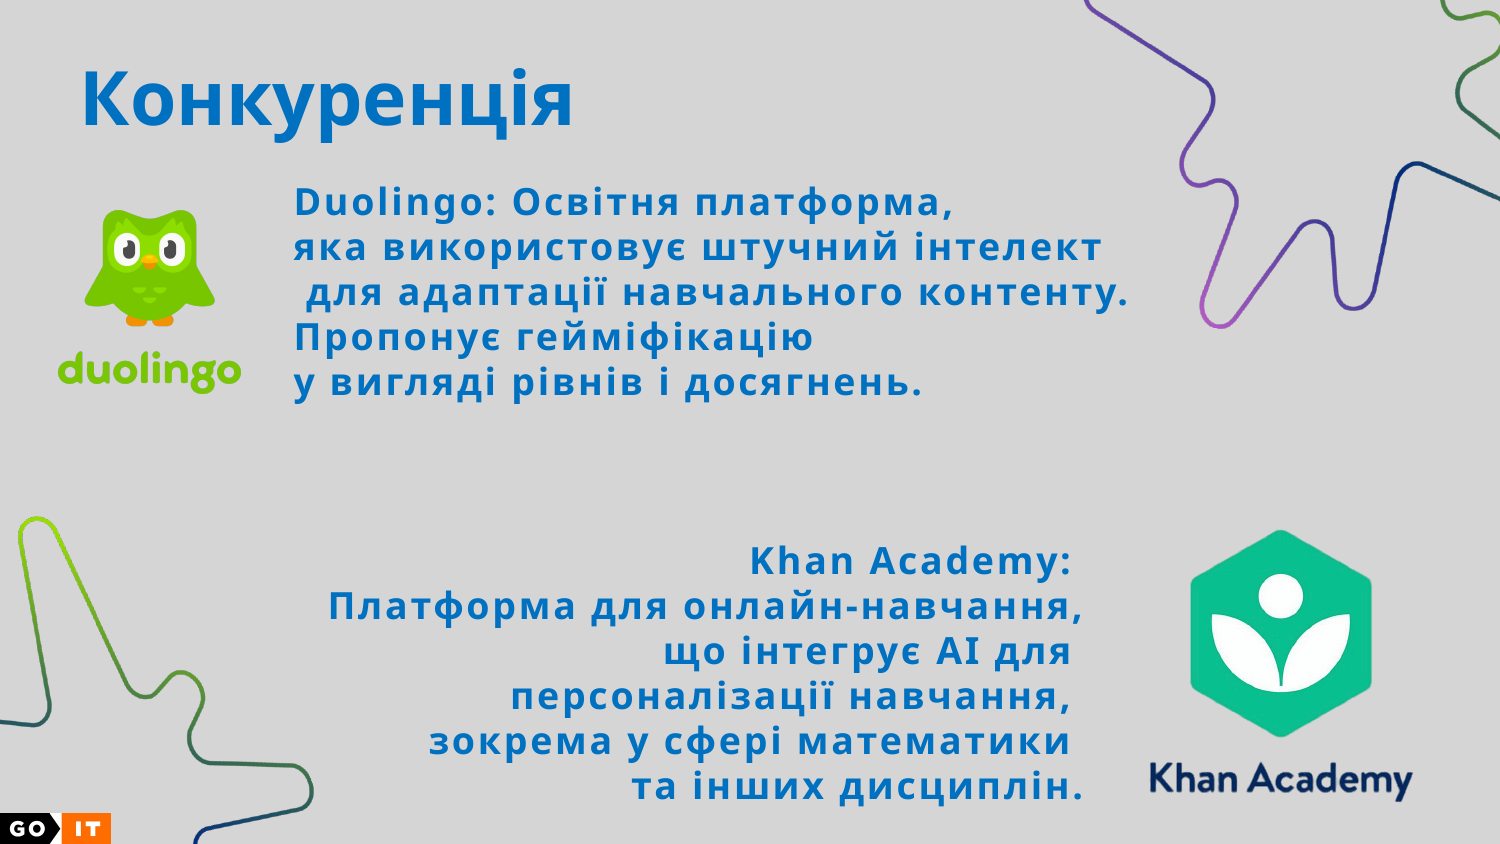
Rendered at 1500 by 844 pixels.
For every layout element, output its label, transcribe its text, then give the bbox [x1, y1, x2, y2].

picture [0, 458, 335, 844]
text_box Duolingo: Освітня платформа, яка використовує штучний інтелект для адаптації навчального контенту. Пропонує гейміфікацію у вигляді рівнів і досягнень. [278, 170, 1158, 411]
picture [1036, 0, 1500, 398]
picture [1113, 491, 1444, 822]
text_box Конкуренція [64, 43, 592, 149]
text_box Khan Academy: Платформа для онлайн-навчання, що інтегрує AI для персоналізації навчання, зокрема у сфері математики та інших дисциплін. [312, 529, 1099, 815]
picture [58, 210, 241, 395]
